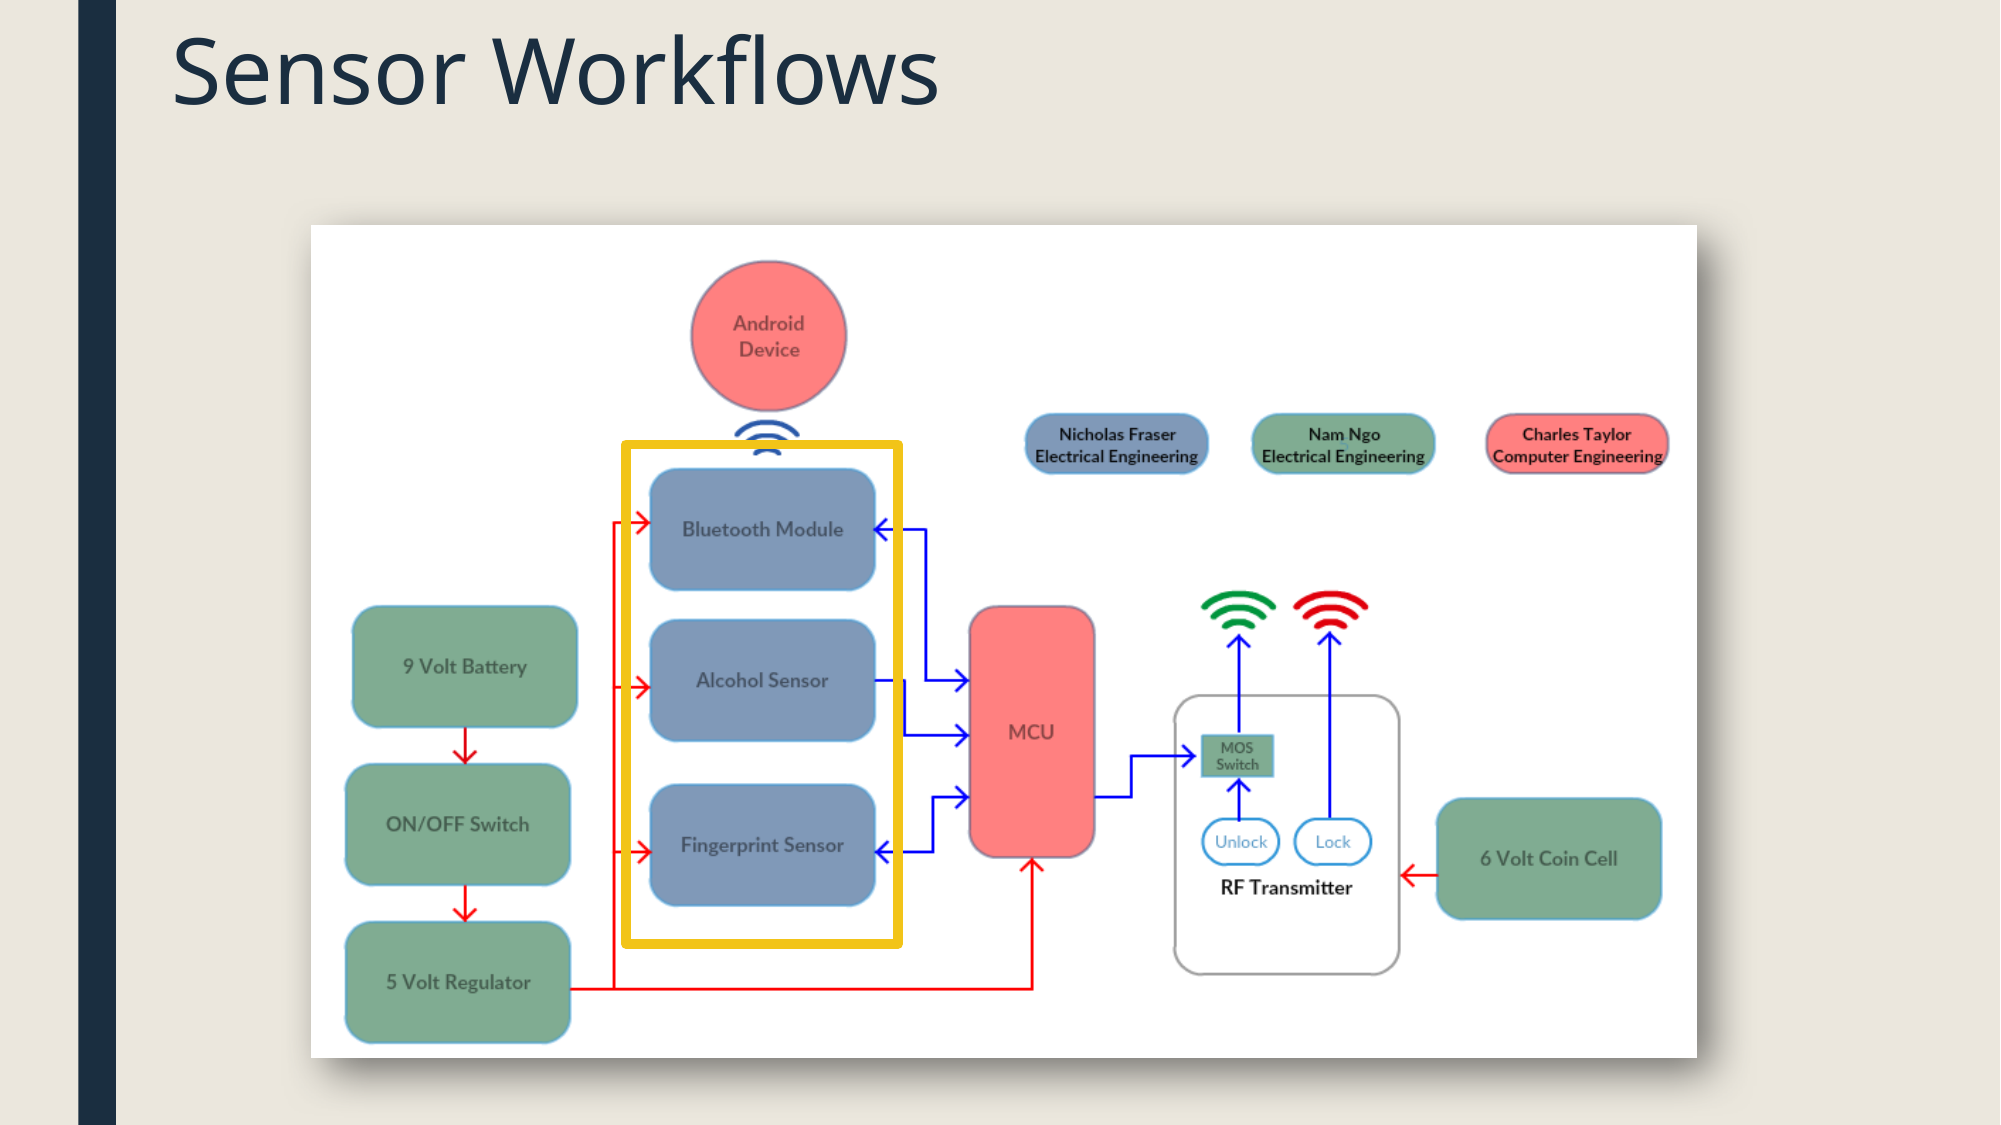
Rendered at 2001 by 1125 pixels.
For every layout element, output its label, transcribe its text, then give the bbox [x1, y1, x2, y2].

picture [311, 225, 1697, 1058]
title Sensor Workflows [156, 18, 1732, 150]
